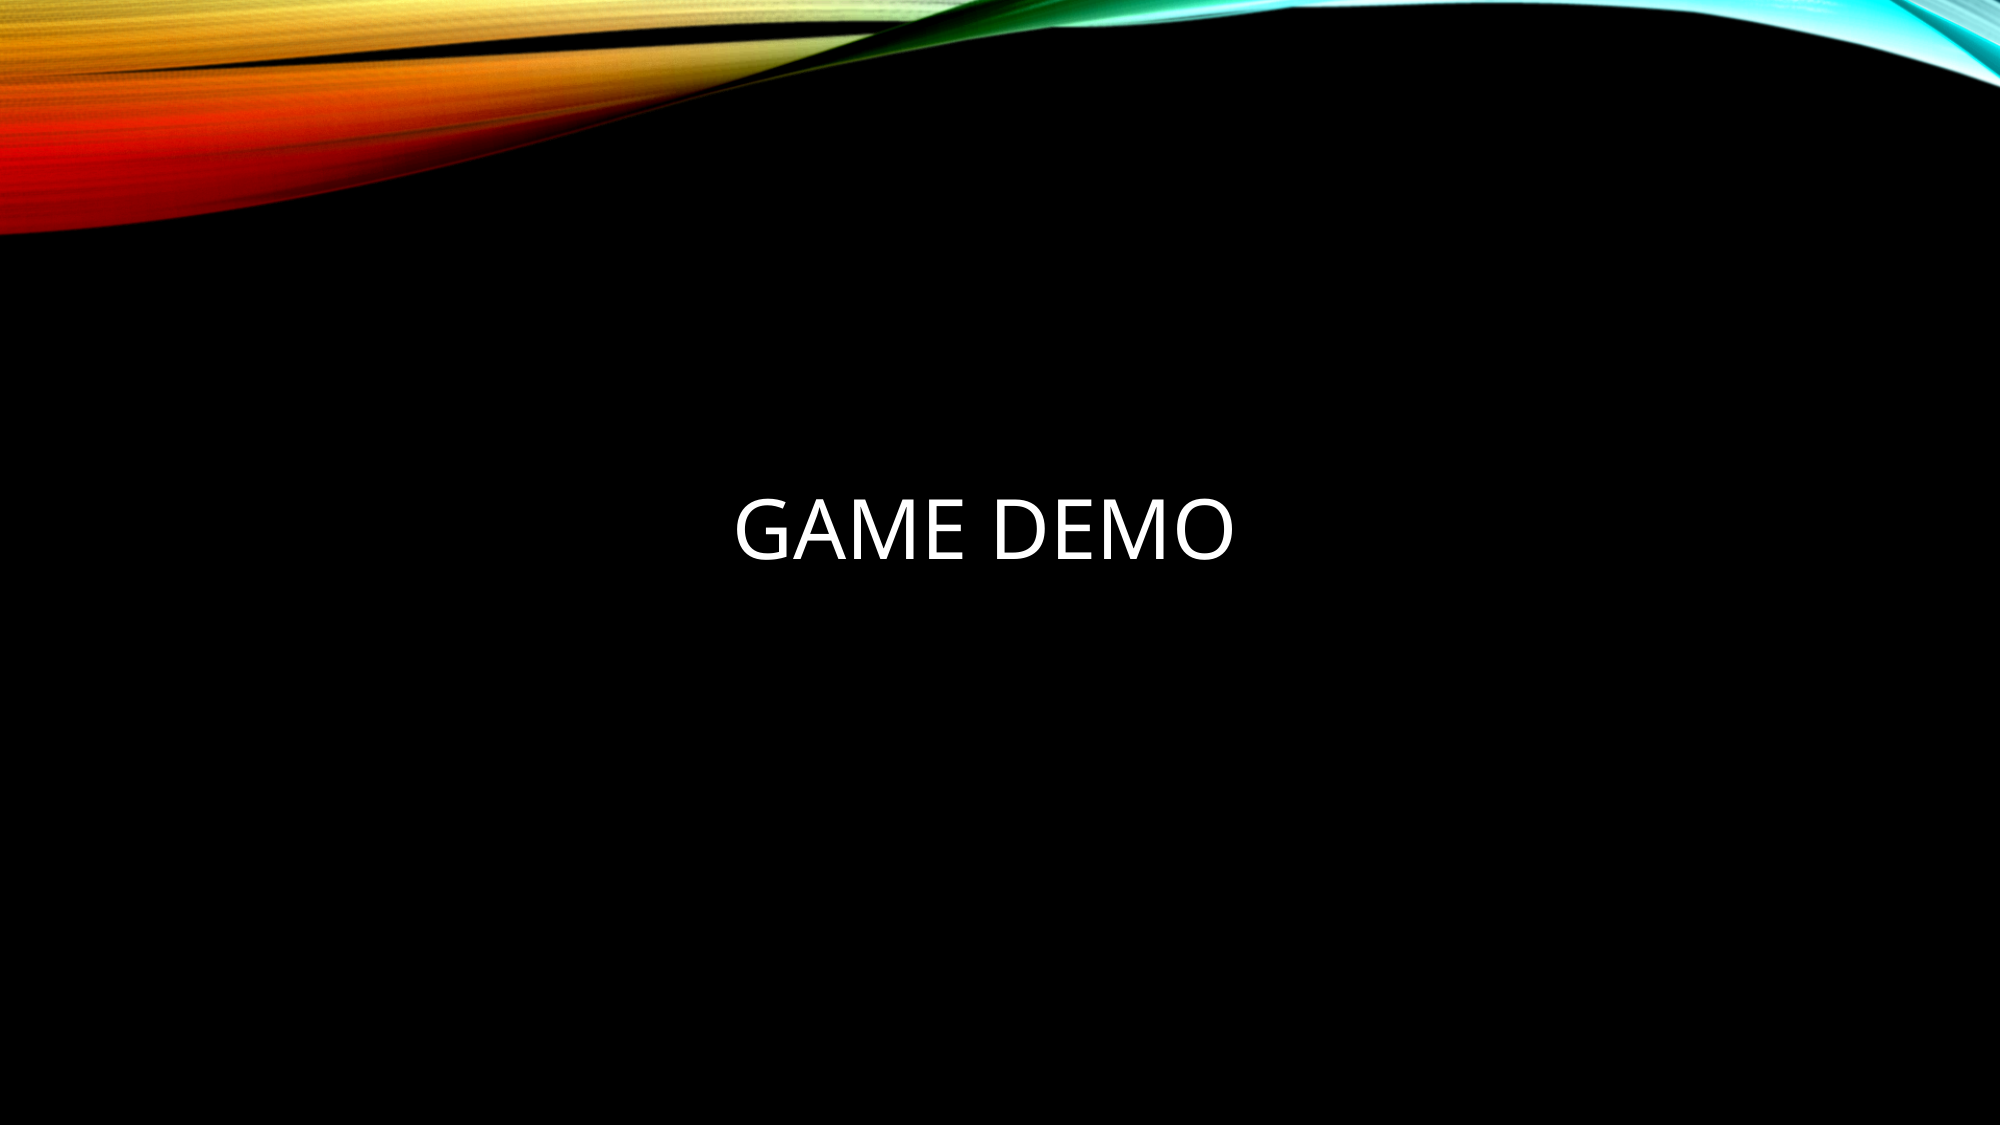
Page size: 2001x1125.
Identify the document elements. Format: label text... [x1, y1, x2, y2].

title Game demo [278, 425, 1692, 640]
picture [0, 0, 2000, 237]
